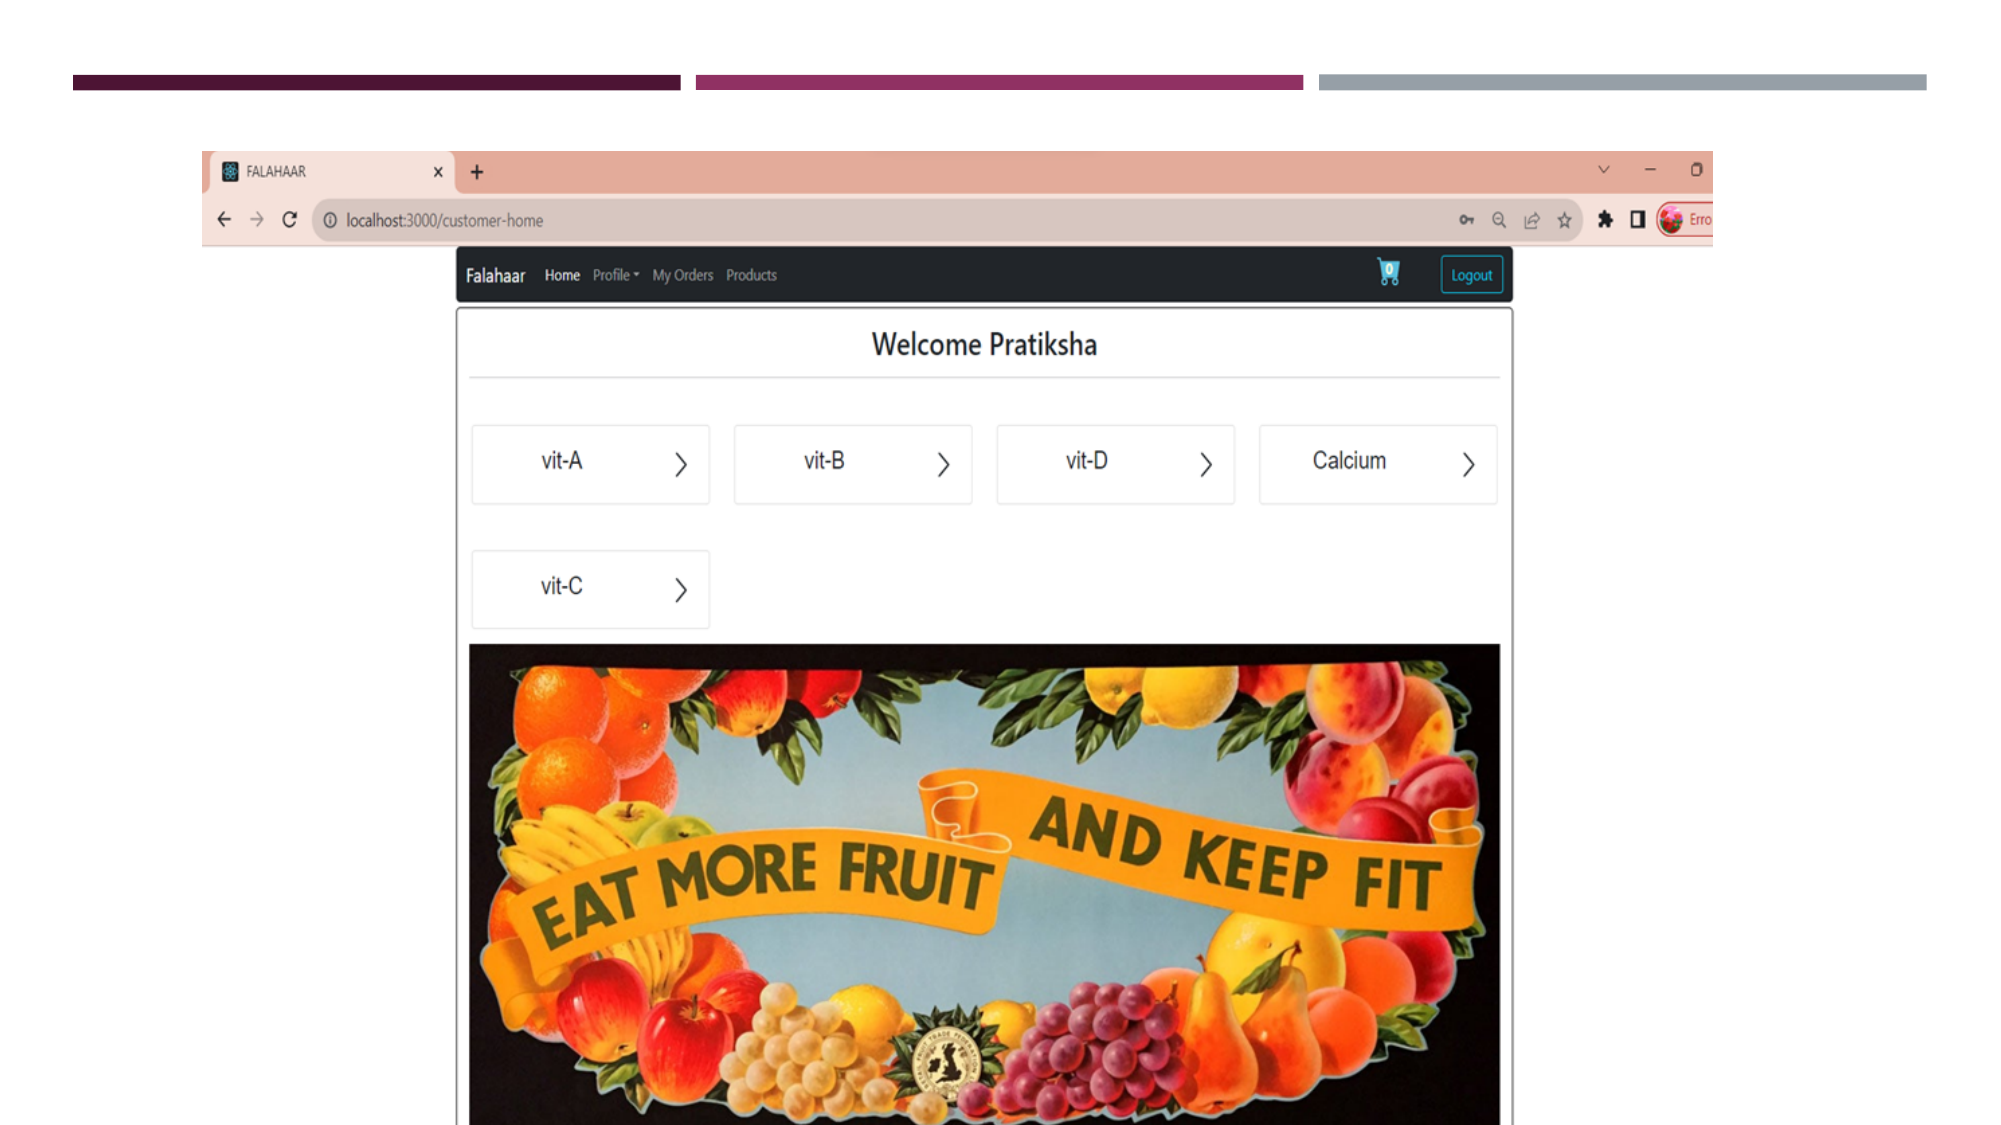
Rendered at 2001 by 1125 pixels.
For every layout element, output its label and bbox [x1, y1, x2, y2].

picture [202, 151, 1713, 1125]
